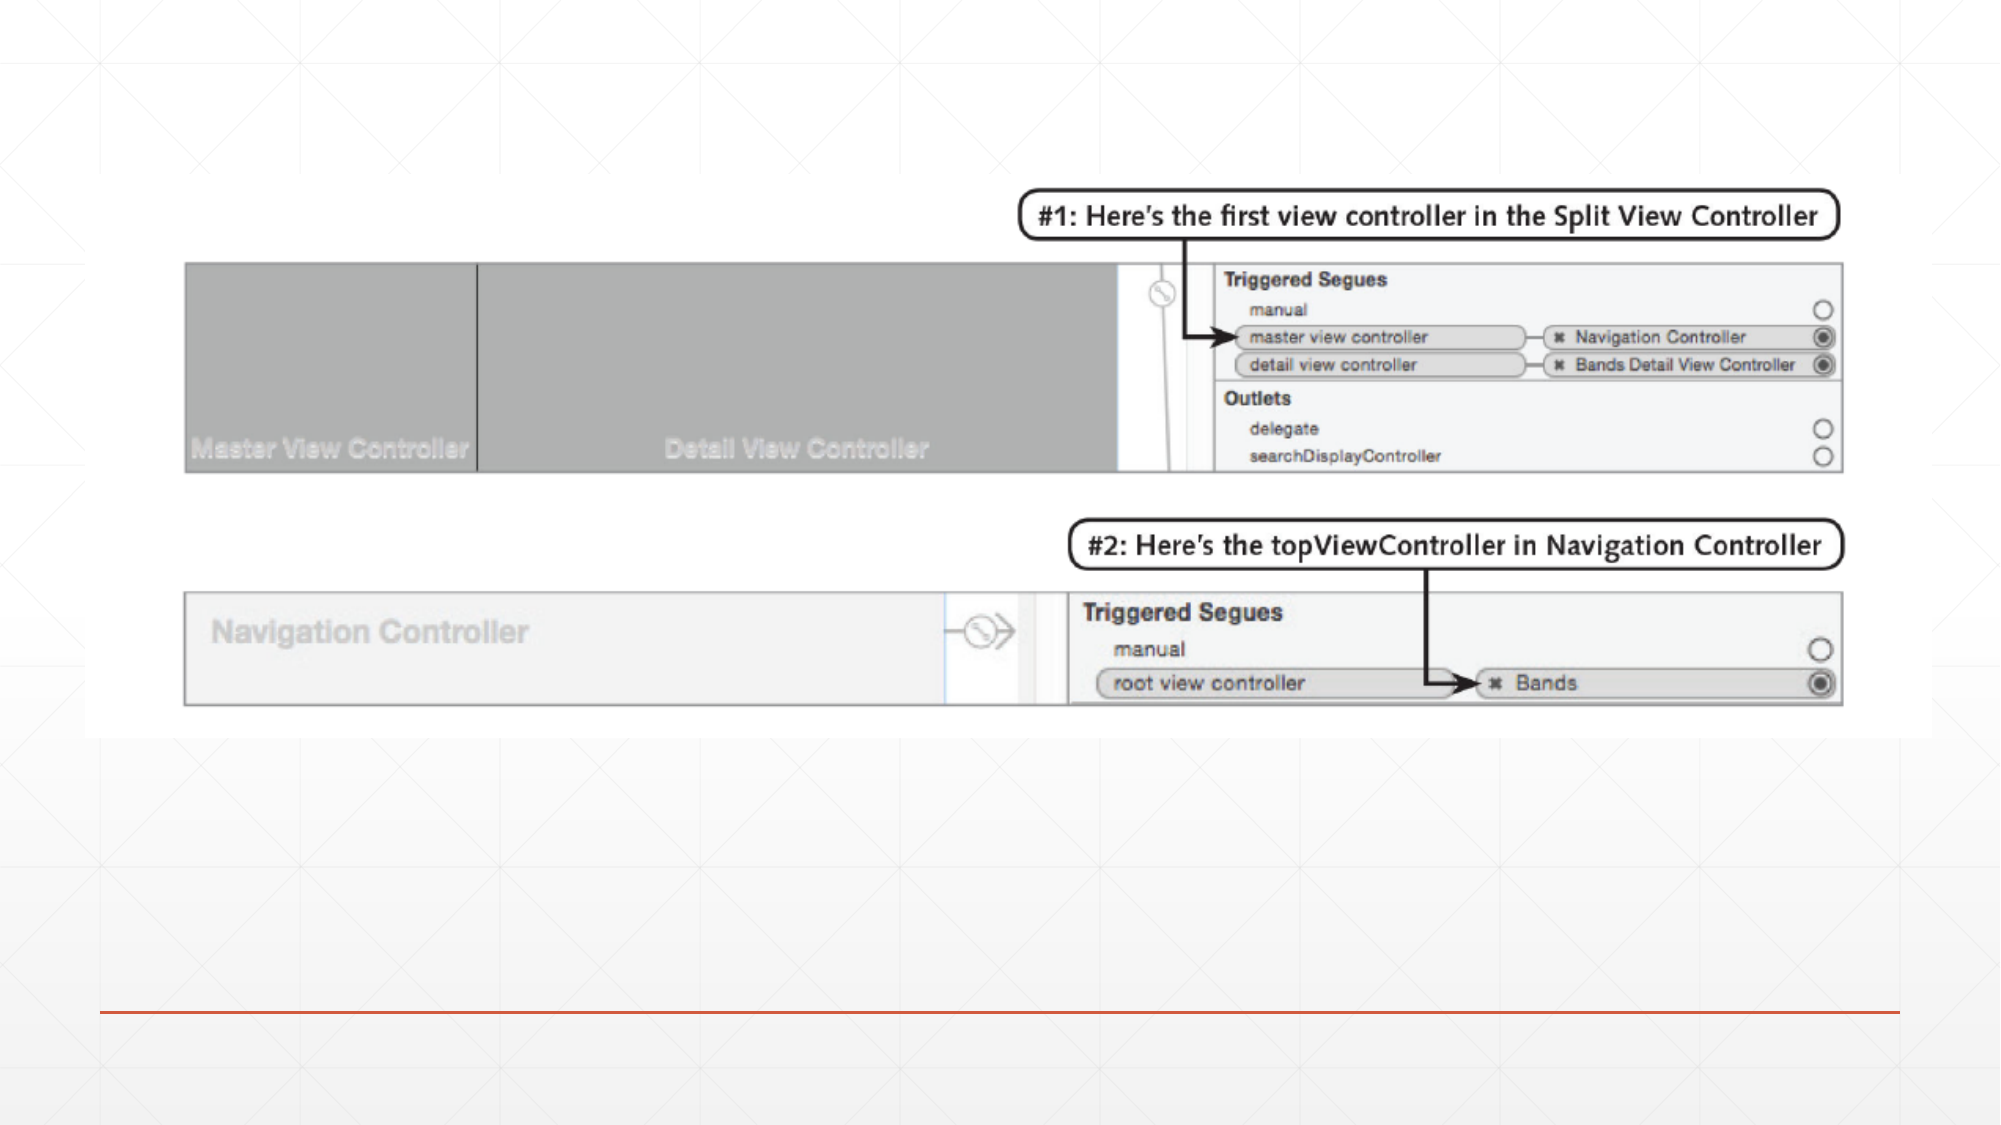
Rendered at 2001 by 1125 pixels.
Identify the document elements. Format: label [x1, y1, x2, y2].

list [85, 175, 1932, 738]
